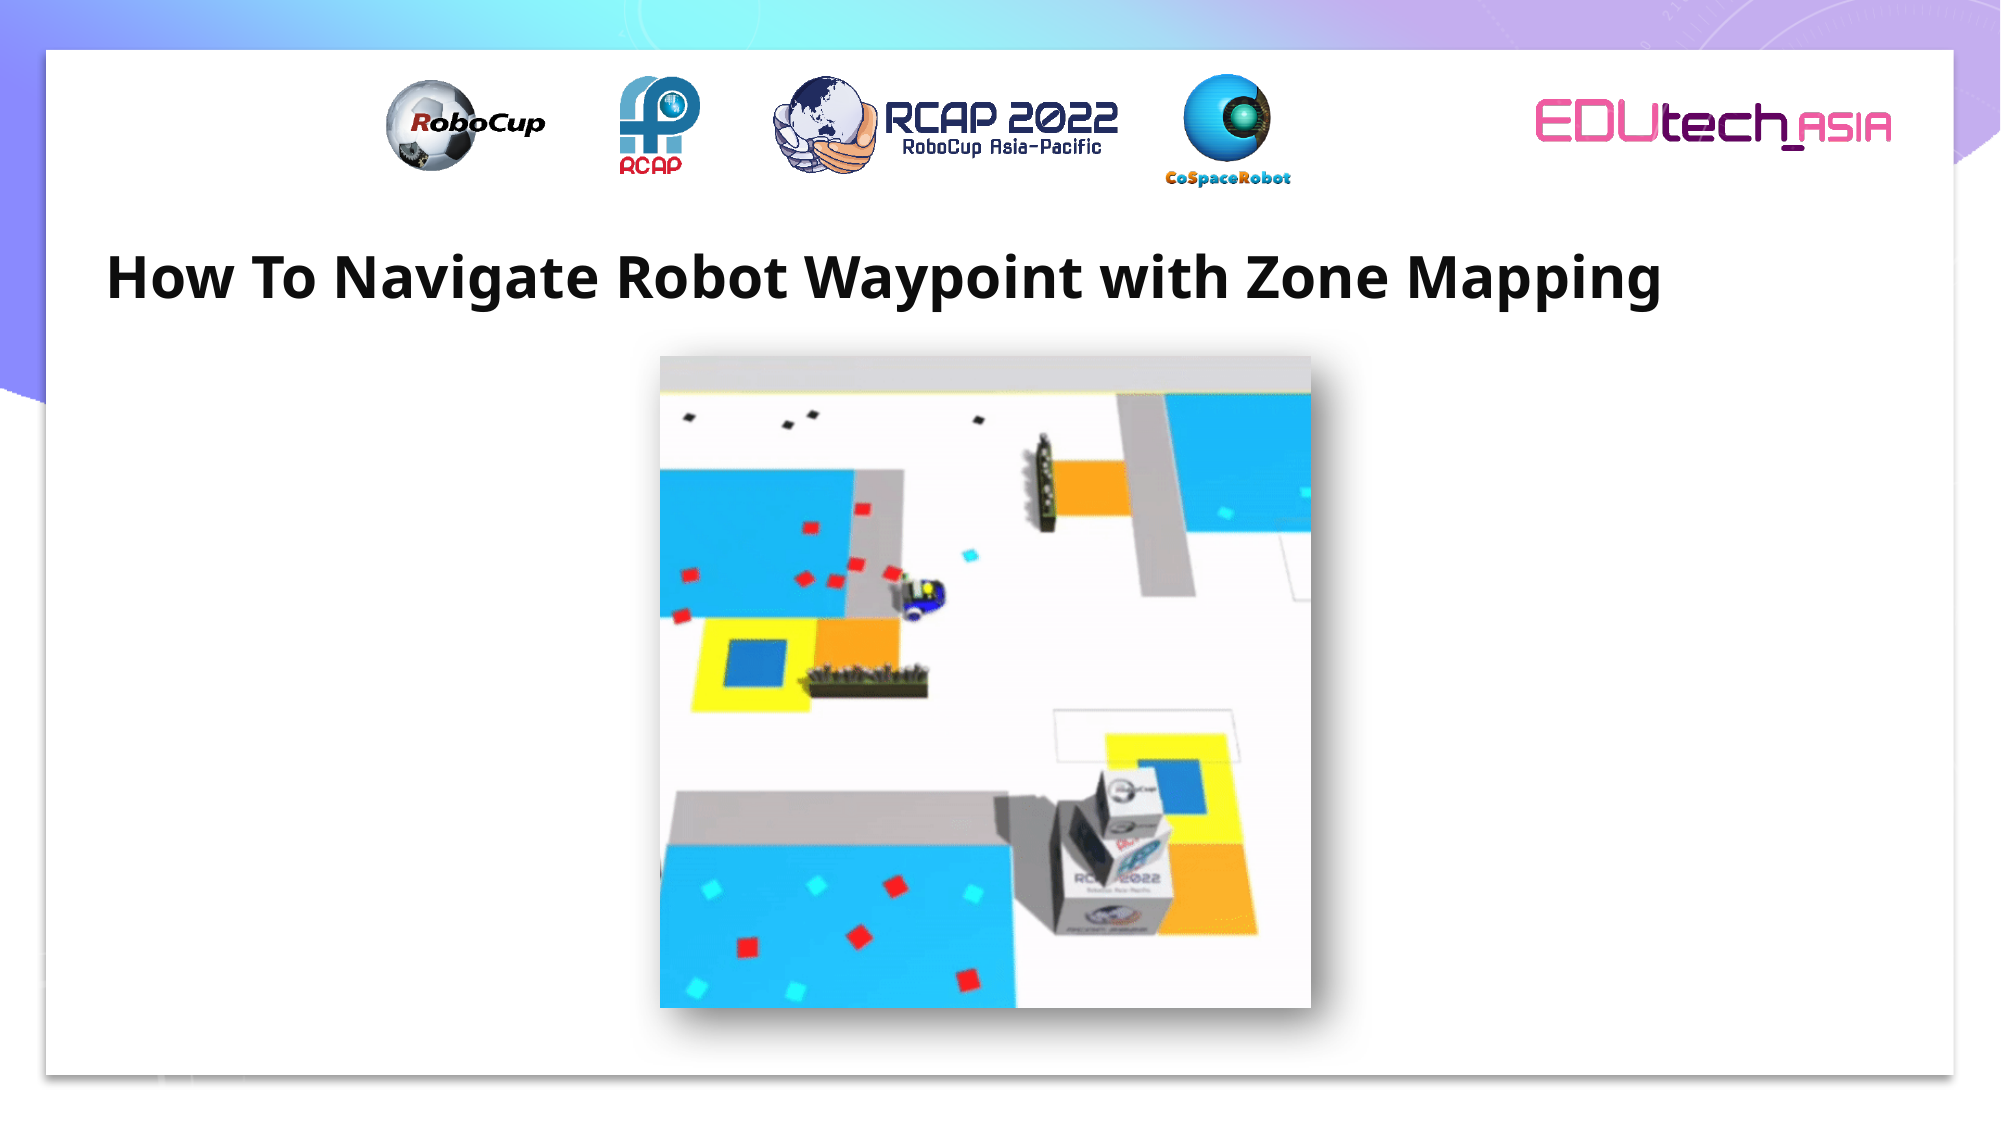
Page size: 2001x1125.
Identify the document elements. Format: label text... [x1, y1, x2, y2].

picture [0, 0, 2001, 1125]
title How To Navigate Robot Waypoint with Zone Mapping [90, 198, 1881, 347]
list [660, 356, 1312, 1008]
